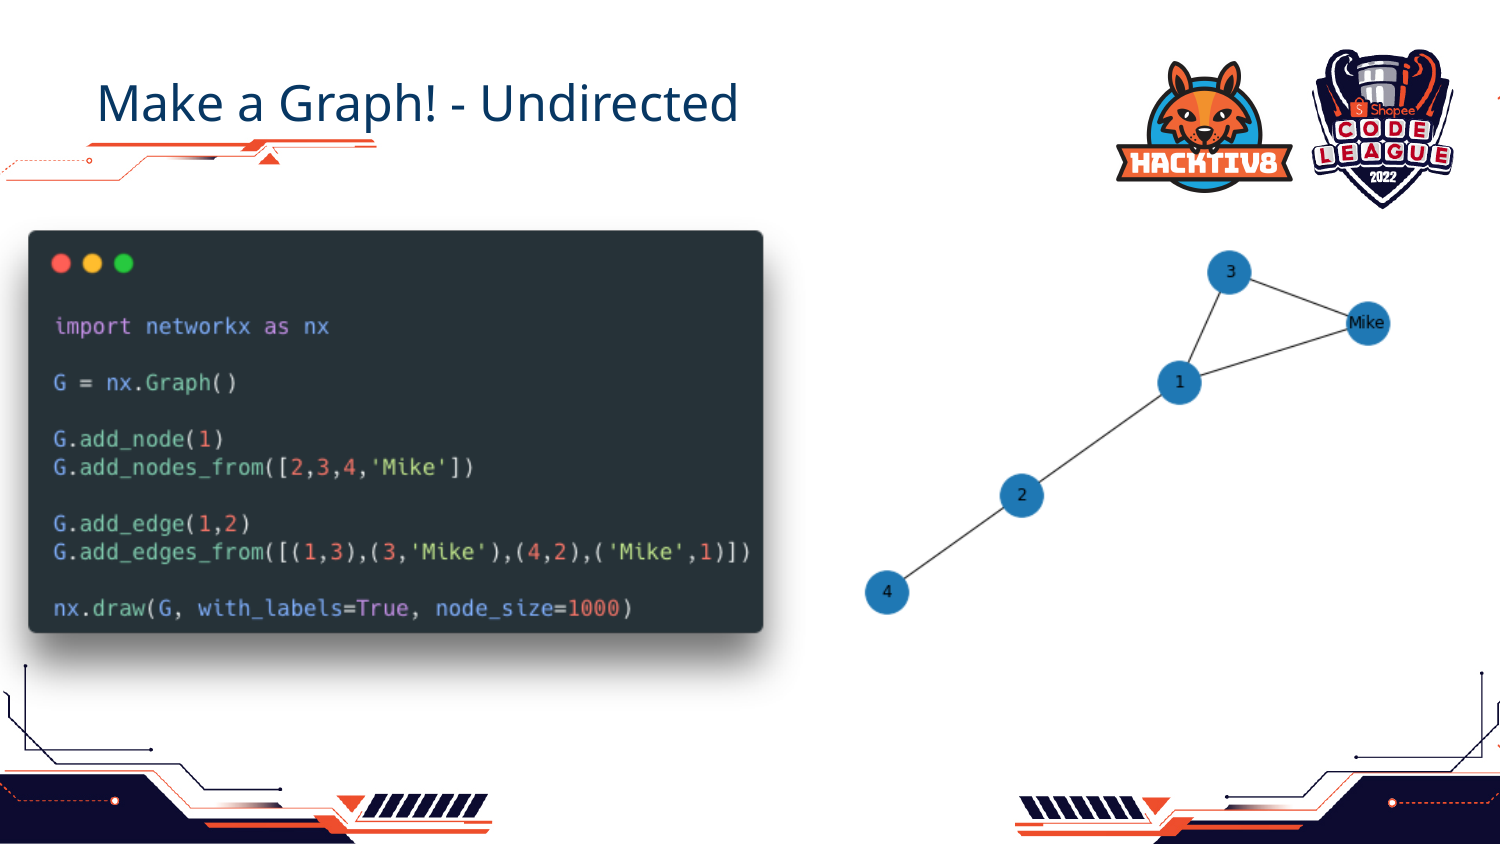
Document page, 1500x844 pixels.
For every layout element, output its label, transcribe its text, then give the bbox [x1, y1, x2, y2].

picture [0, 0, 1500, 844]
text_box Make a Graph! - Undirected [81, 56, 851, 143]
